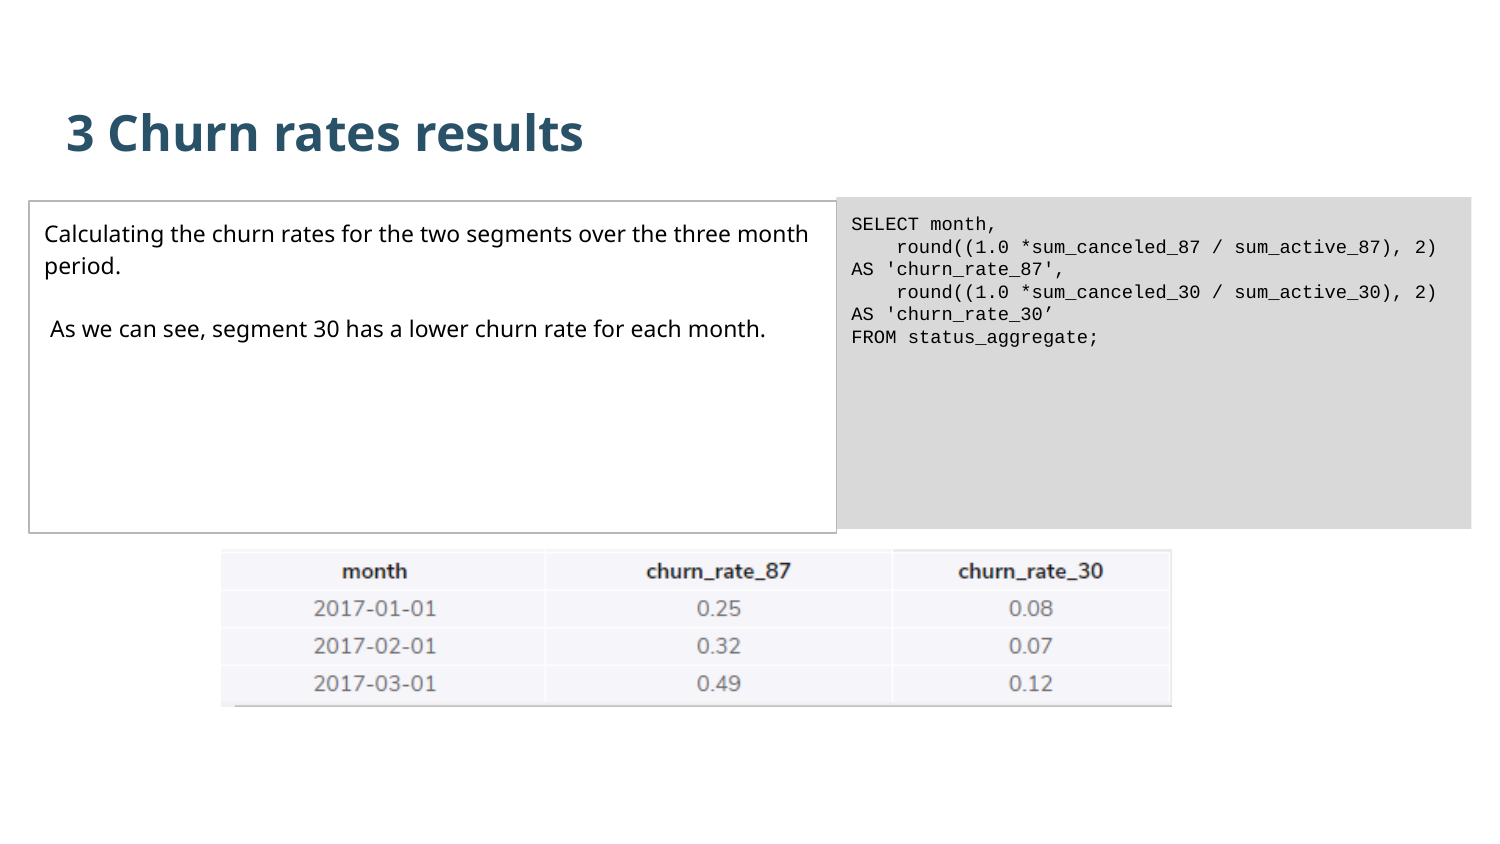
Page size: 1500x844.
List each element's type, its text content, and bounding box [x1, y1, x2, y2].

text_box Calculating the churn rates for the two segments over the three month period. As we can see, segment 30 has a lower churn rate for each month. [29, 200, 837, 533]
text_box SELECT month, round((1.0 *sum_canceled_87 / sum_active_87), 2) AS 'churn_rate_87', round((1.0 *sum_canceled_30 / sum_active_30), 2) AS 'churn_rate_30’ FROM status_aggregate; [836, 197, 1472, 529]
text_box 3 Churn rates results [51, 39, 1449, 177]
picture [221, 548, 1172, 708]
